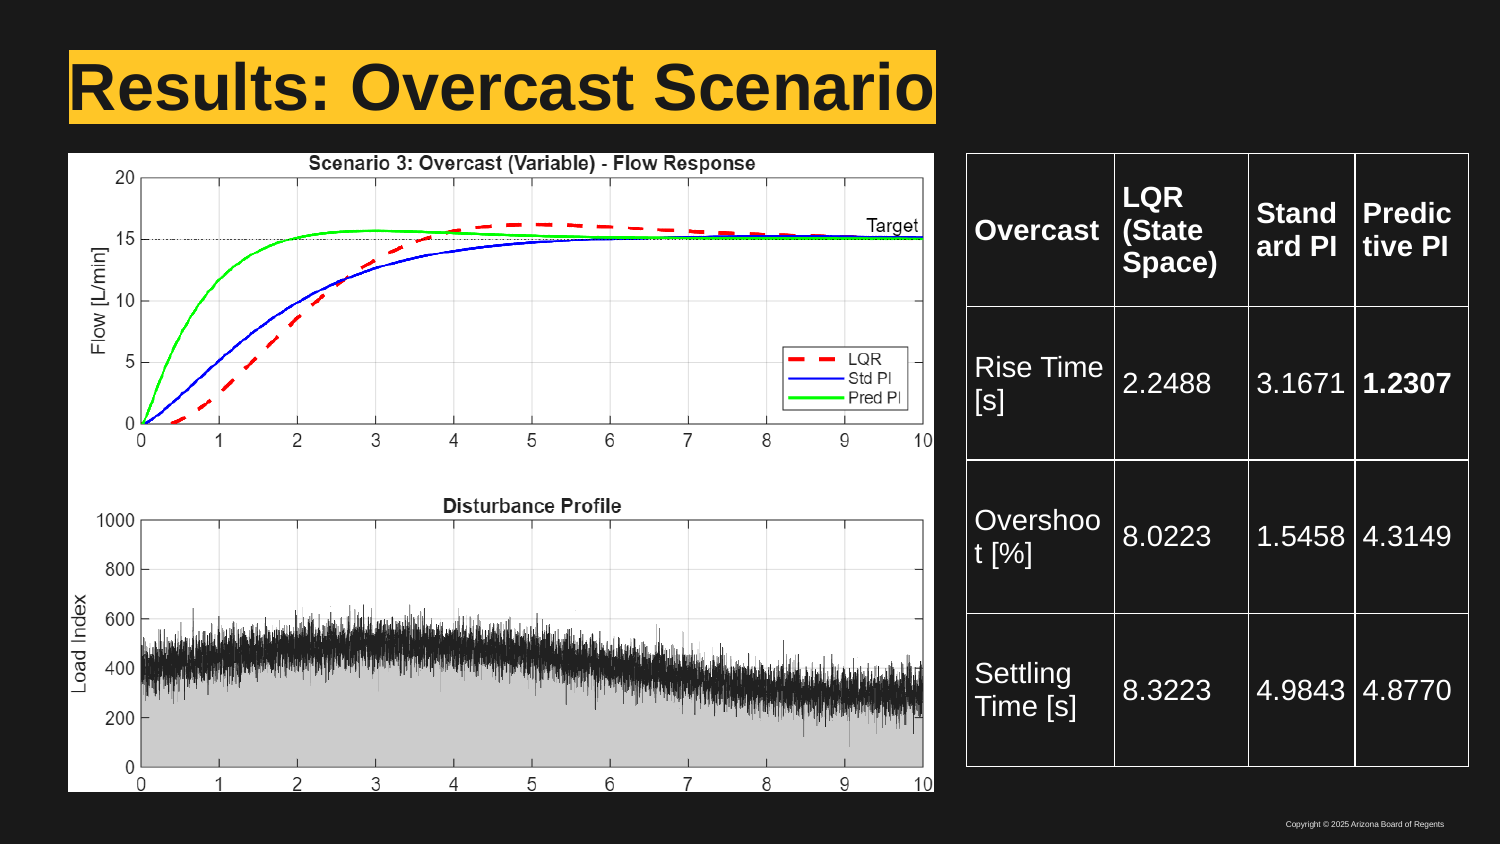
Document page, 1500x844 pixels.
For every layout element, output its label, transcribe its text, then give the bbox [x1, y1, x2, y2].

table_header LQR (State Space) [1115, 154, 1248, 306]
table_cell 1.2307 [1356, 307, 1468, 459]
table_cell 3.1671 [1249, 307, 1354, 459]
table_header Predictive PI [1356, 154, 1468, 306]
table_cell 4.8770 [1356, 614, 1468, 766]
table_header Standard PI [1249, 154, 1354, 306]
table_cell 8.3223 [1115, 614, 1248, 766]
table_cell 2.2488 [1115, 307, 1248, 459]
table_cell Rise Time [s] [967, 307, 1114, 459]
title Results: Overcast Scenario [68, 52, 1427, 128]
table_cell 4.3149 [1356, 461, 1468, 613]
table_cell 4.9843 [1249, 614, 1354, 766]
table_cell 1.5458 [1249, 461, 1354, 613]
table_header Overcast [967, 154, 1114, 306]
table_cell Settling Time [s] [967, 614, 1114, 766]
table_cell 8.0223 [1115, 461, 1248, 613]
table_cell Overshoot [%] [967, 461, 1114, 613]
picture [68, 153, 934, 792]
